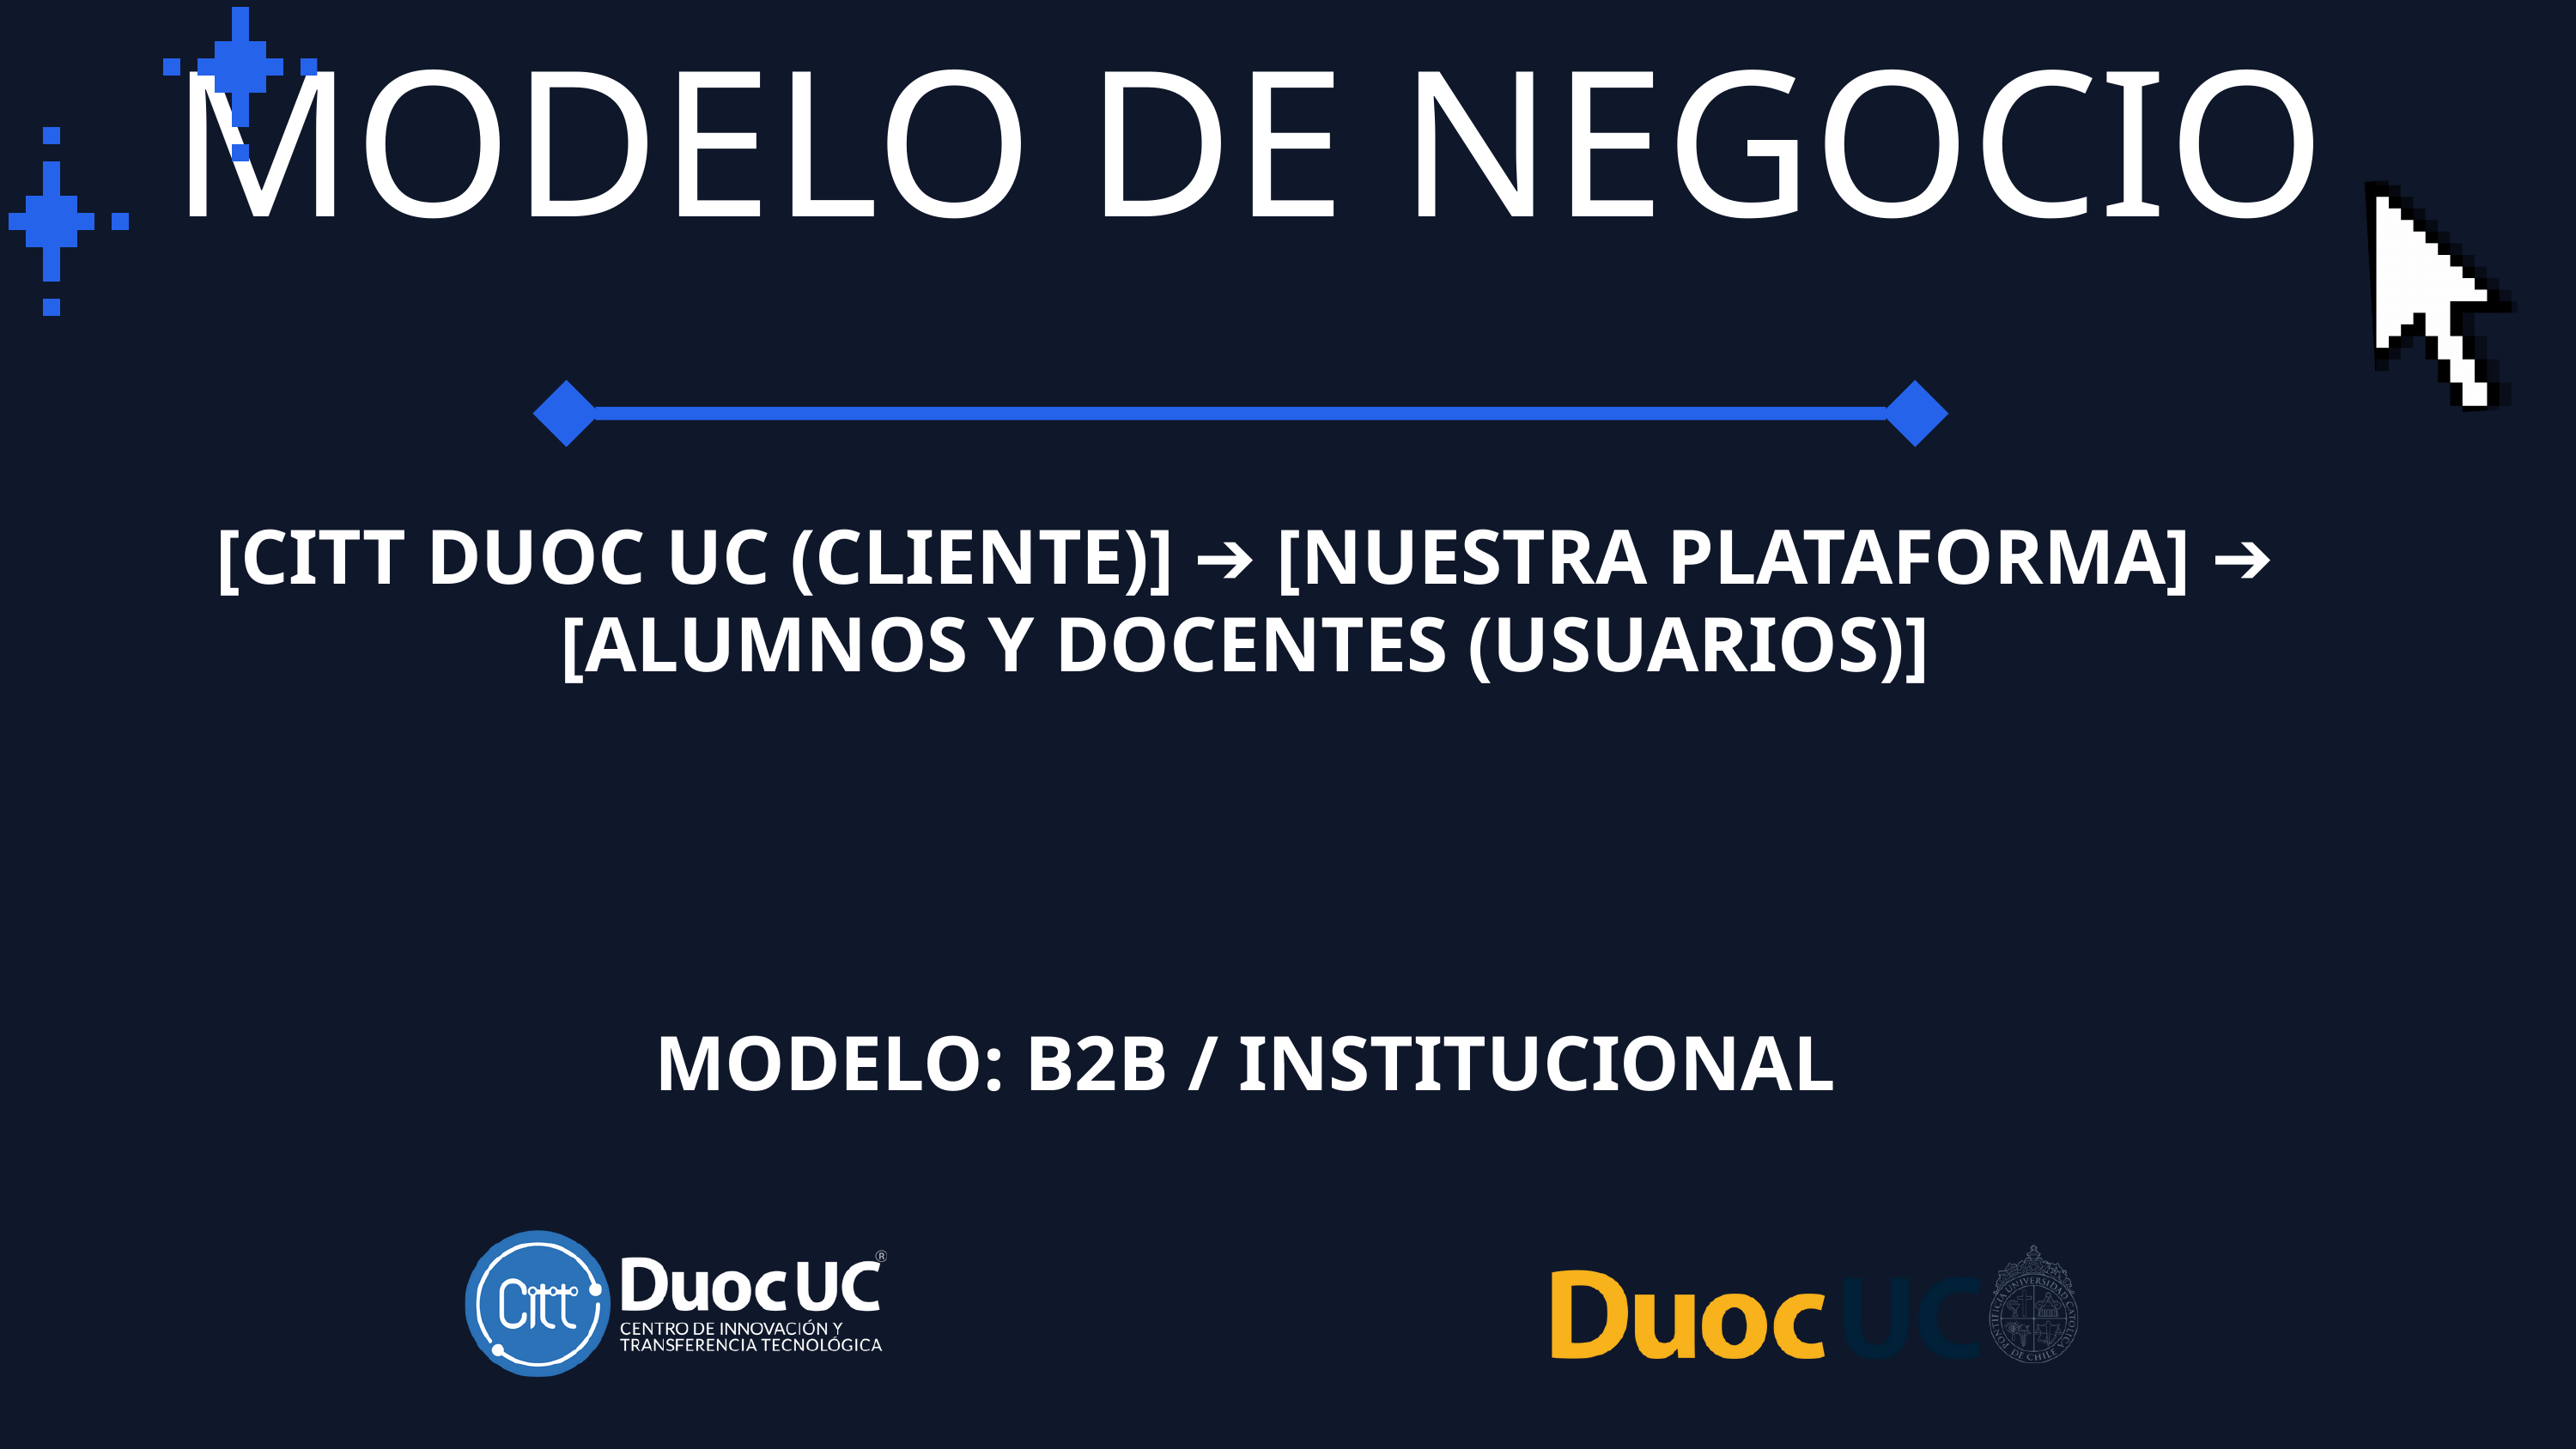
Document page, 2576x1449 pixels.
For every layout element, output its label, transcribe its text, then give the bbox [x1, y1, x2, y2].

text_box MODELO DE NEGOCIO [318, 20, 2420, 258]
text_box [0, 0, 318, 317]
text_box MODELO: B2B / INSTITUCIONAL [404, 1017, 2086, 1194]
text_box [CITT DUOC UC (CLIENTE)] ➔ [NUESTRA PLATAFORMA] ➔ [ALUMNOS Y DOCENTES (USUARIOS)] [70, 511, 2420, 688]
text_box [2364, 173, 2524, 417]
text_box [557, 404, 1924, 422]
text_box [465, 1230, 887, 1377]
text_box [1544, 1237, 2086, 1371]
